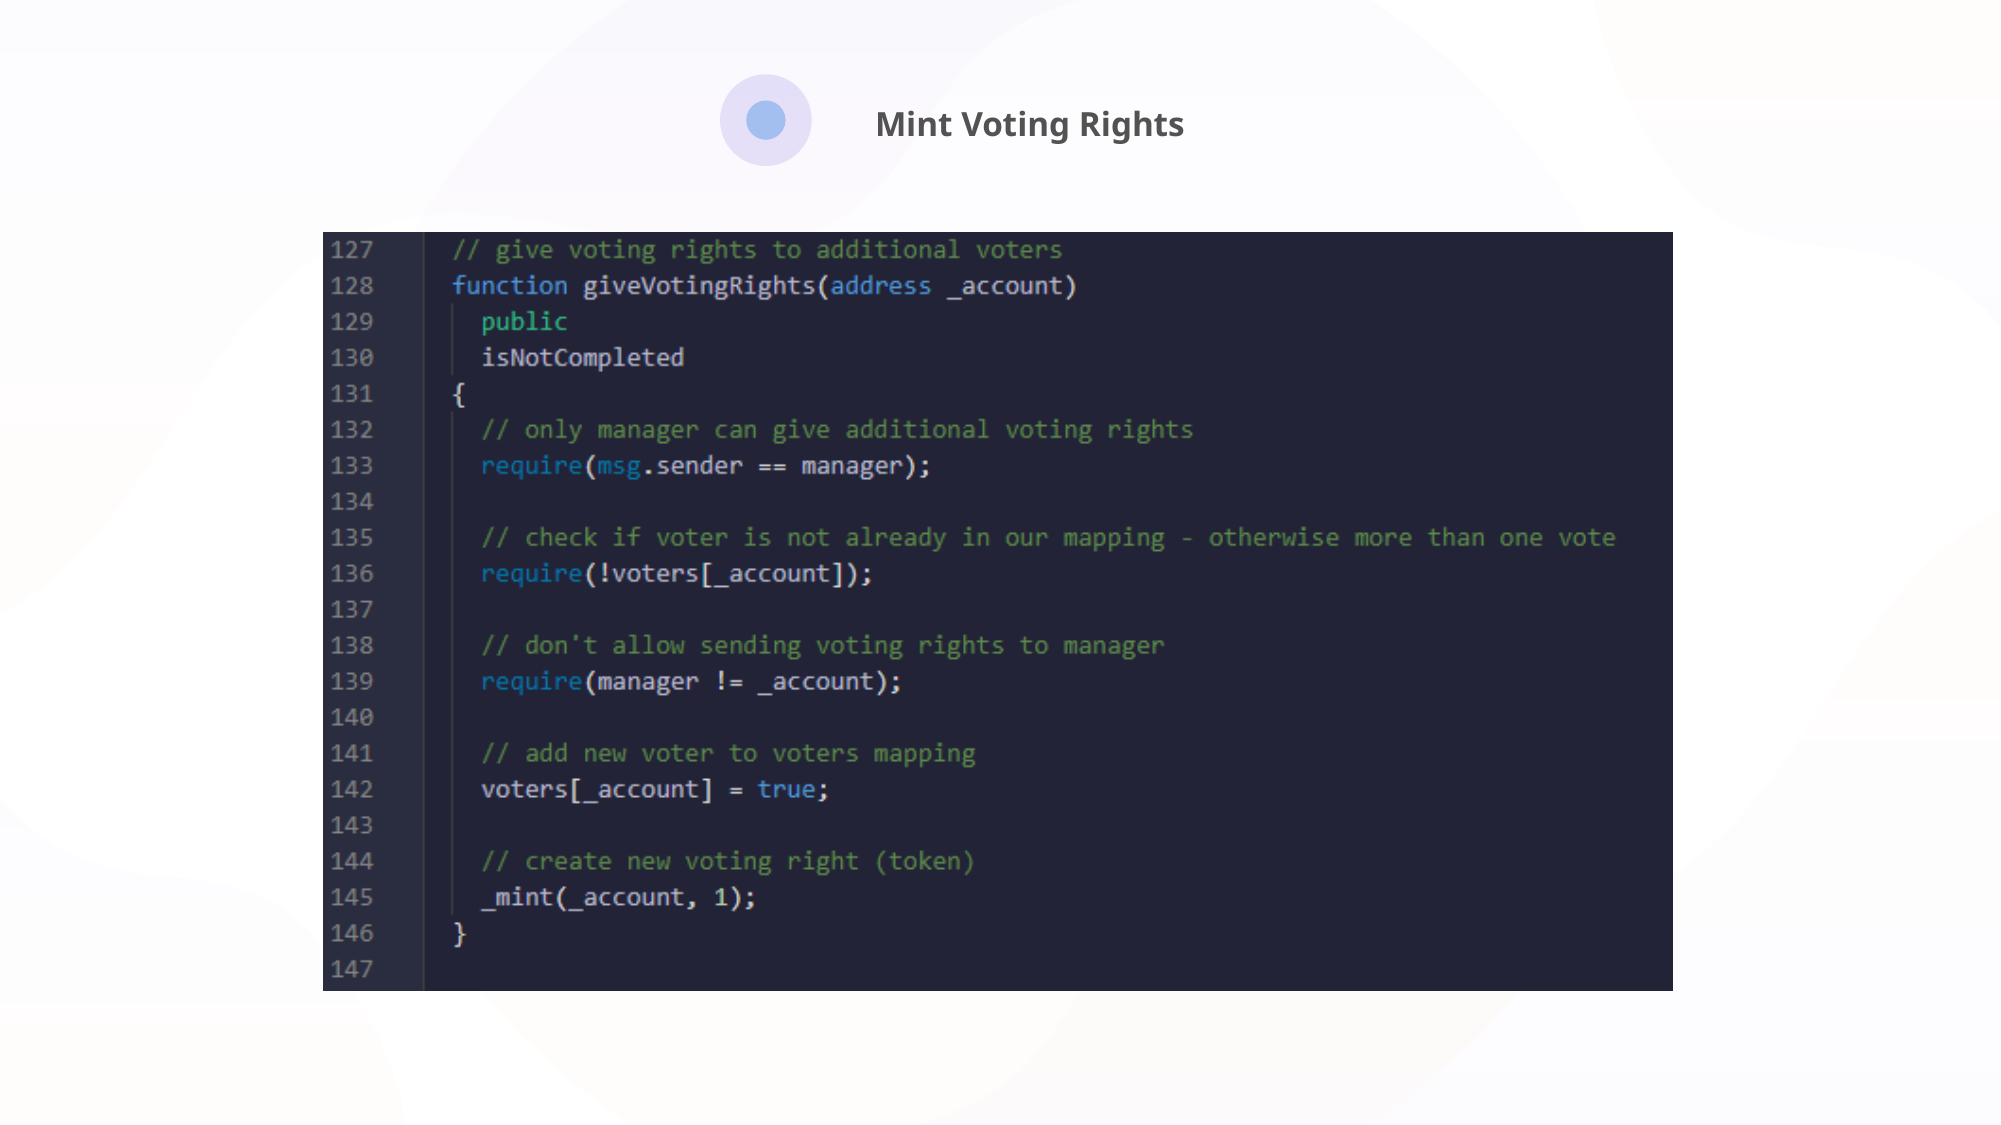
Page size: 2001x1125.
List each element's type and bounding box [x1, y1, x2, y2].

text_box [720, 74, 1249, 166]
picture [0, 0, 2000, 1125]
